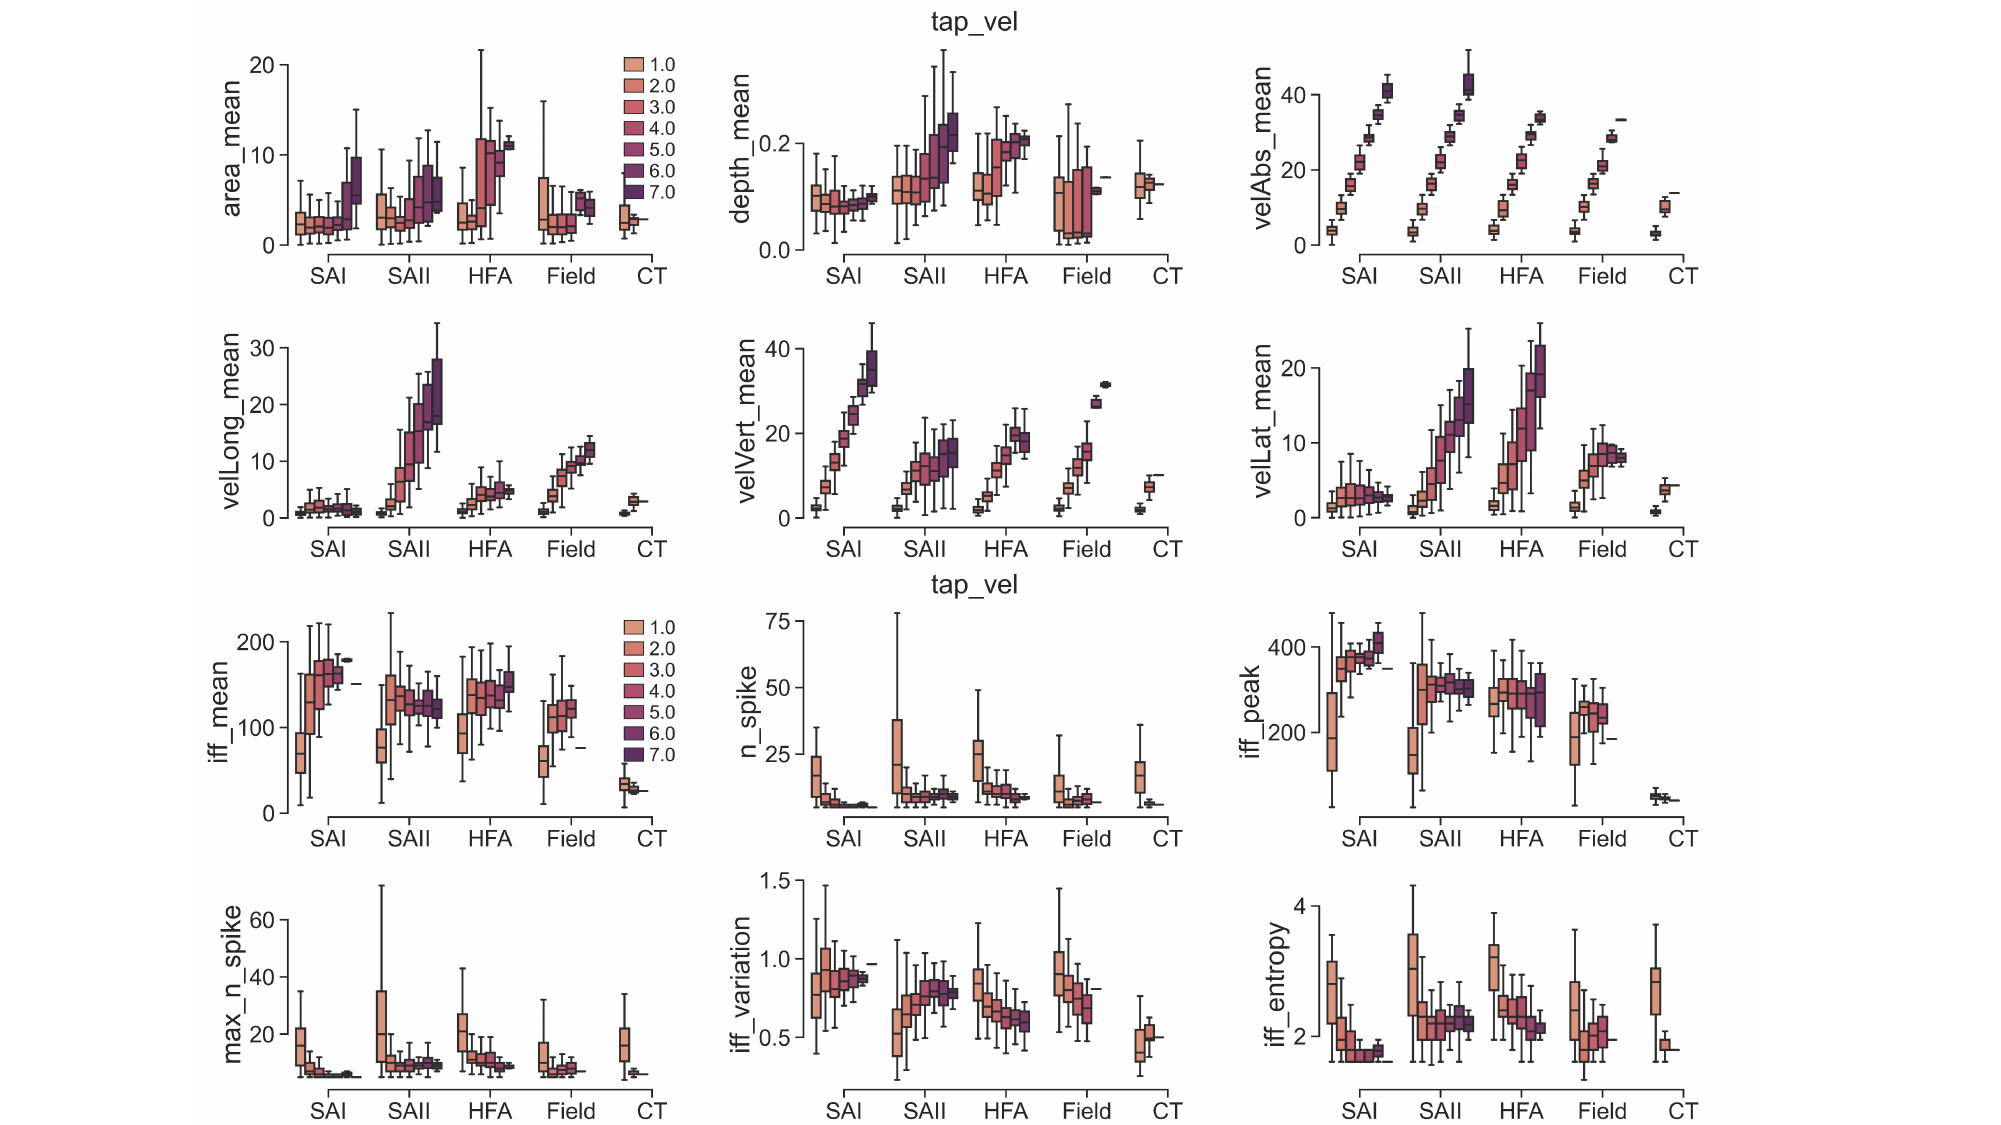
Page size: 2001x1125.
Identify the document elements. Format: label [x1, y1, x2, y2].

picture [194, 0, 1755, 1125]
